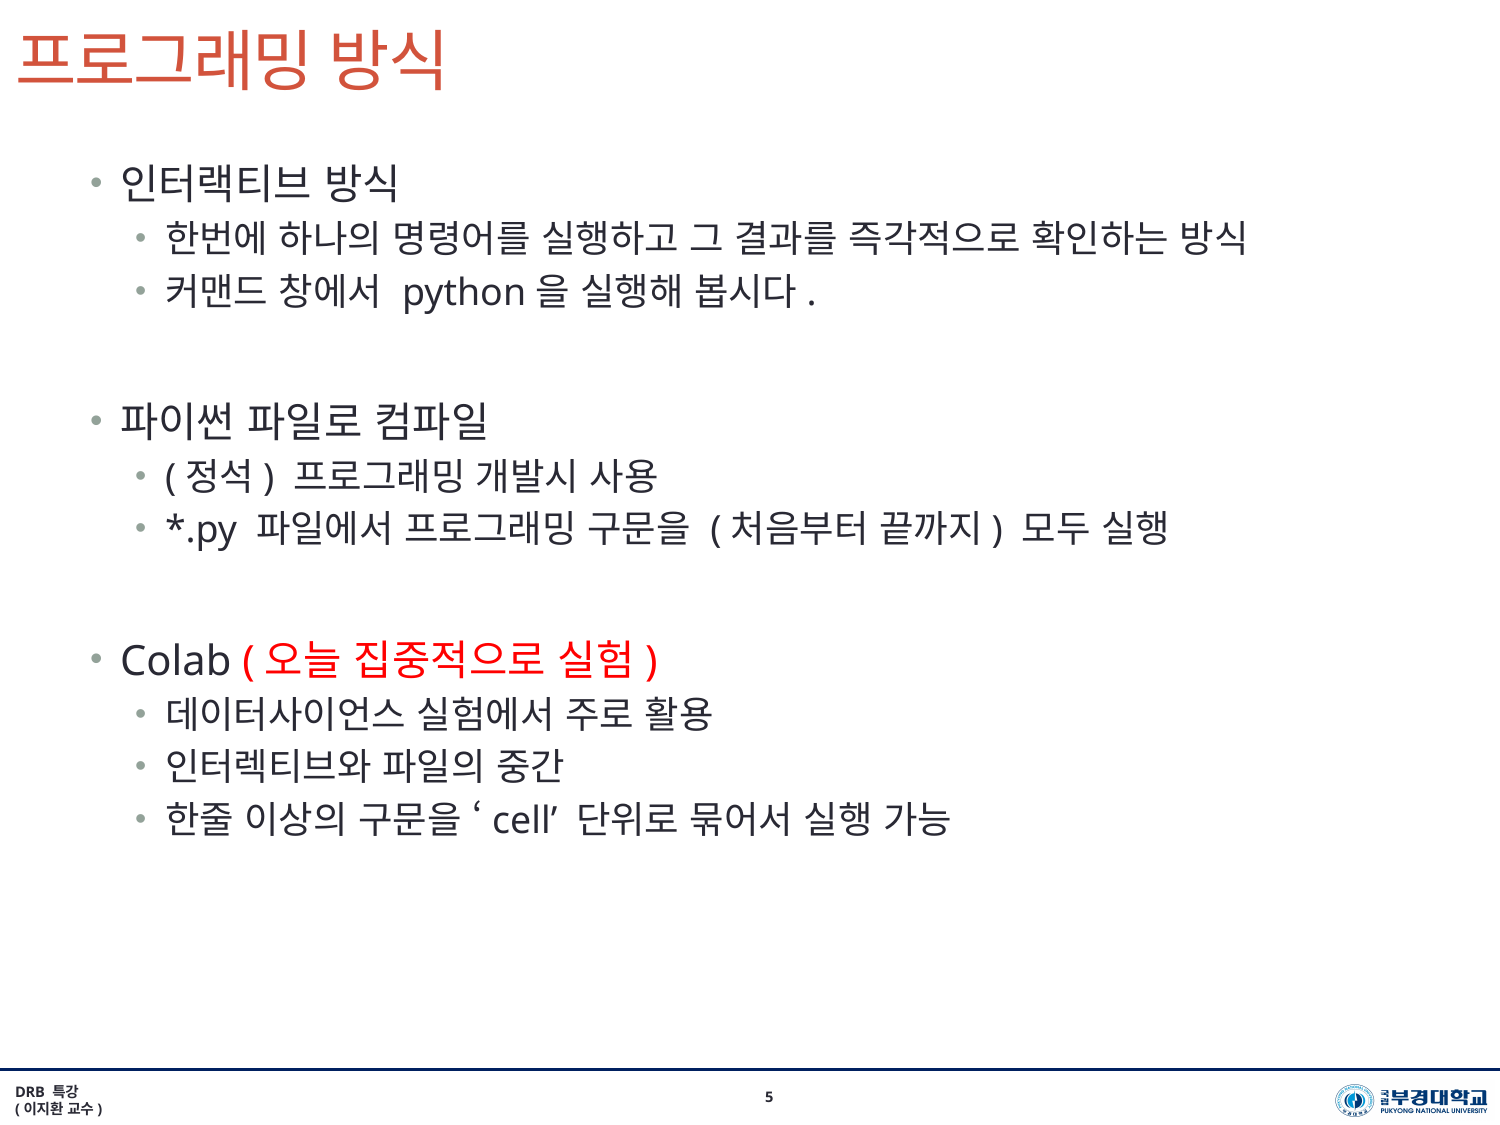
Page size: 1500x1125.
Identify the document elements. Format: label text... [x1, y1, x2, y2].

list 인터랙티브 방식 한번에 하나의 명령어를 실행하고 그 결과를 즉각적으로 확인하는 방식 커맨드 창에서 python을 실행해 봅시다. 파이썬 파일로 컴파일 (정석) 프로그래밍 개발시 사용 *.py 파일에서 프로그래밍 구문을 (처음부터 끝까지) 모두 실행 Colab (오늘 집중적으로 실험) 데이터사이언스 실험에서 주로 활용 인터렉티브와 파일의 중간 한줄 이상의 구문을 ‘cell’ 단위로 묶어서 실행 가능 [75, 149, 1425, 1033]
picture [1330, 1079, 1495, 1121]
title 프로그래밍 방식 [0, 1, 1500, 116]
slide_number DRB 특강 (이지환 교수) [0, 1082, 303, 1118]
